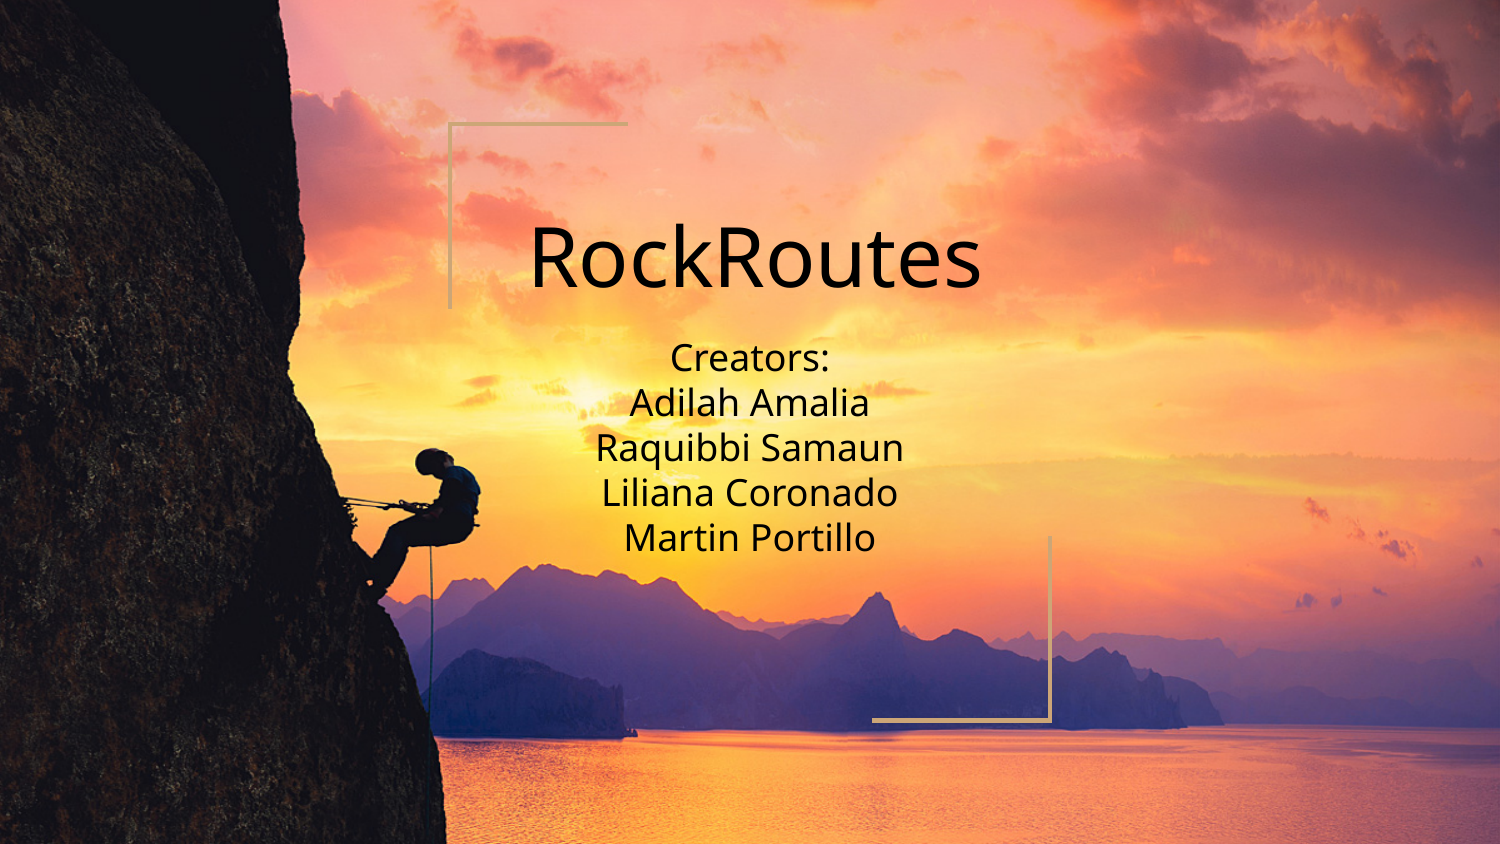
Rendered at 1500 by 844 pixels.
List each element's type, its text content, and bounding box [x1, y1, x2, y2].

subtitle Creators: Adilah Amalia Raquibbi Samaun Liliana Coronado Martin Portillo [275, 318, 1225, 588]
title RockRoutes [454, 119, 1058, 318]
picture [0, 0, 1500, 844]
